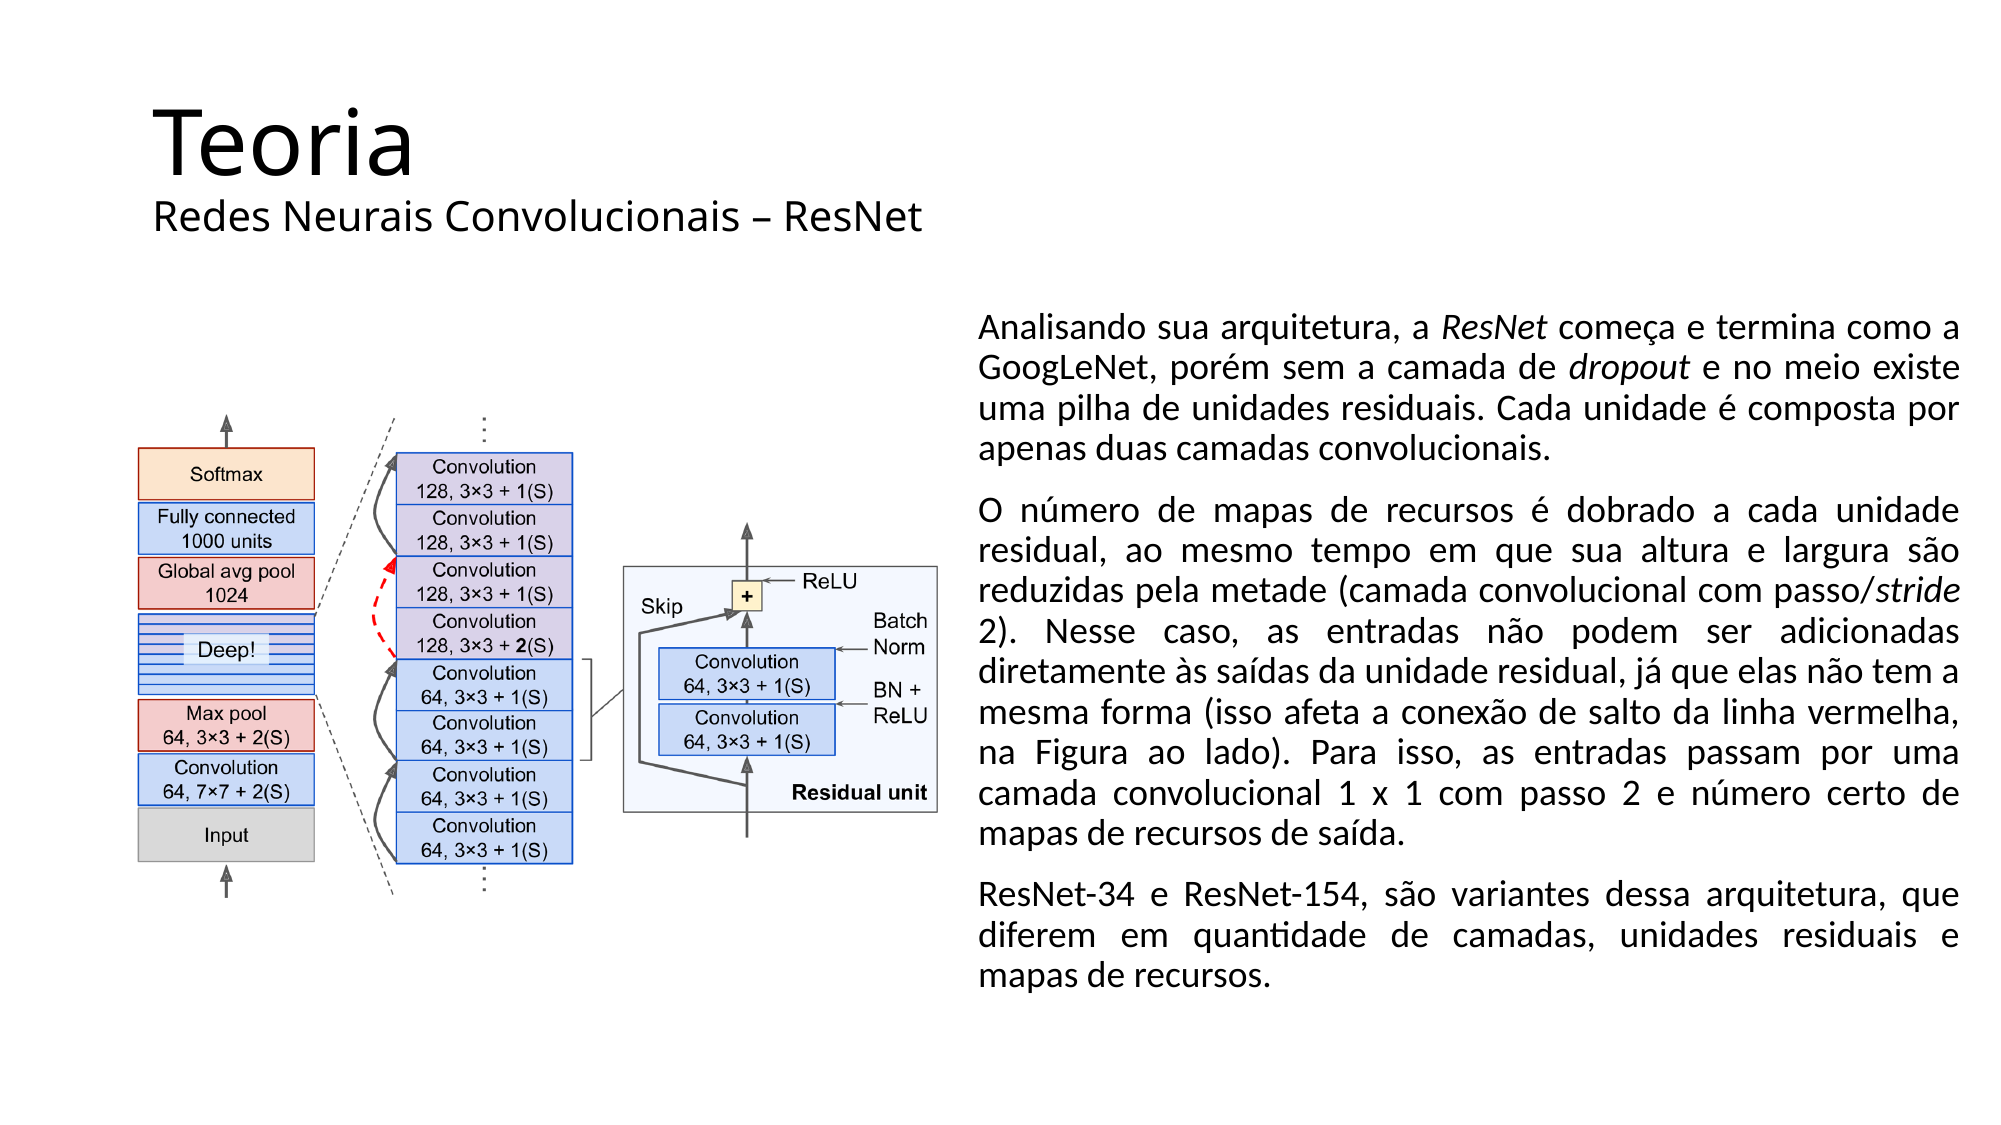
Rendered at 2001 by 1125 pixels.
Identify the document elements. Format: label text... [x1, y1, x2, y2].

list Analisando sua arquitetura, a ResNet começa e termina como a GoogLeNet, porém sem a camada de dropout e no meio existe uma pilha de unidades residuais. Cada unidade é composta por apenas duas camadas convolucionais. O número de mapas de recursos é dobrado a cada unidade residual, ao mesmo tempo em que sua altura e largura são reduzidas pela metade (camada convolucional com passo/stride 2). Nesse caso, as entradas não podem ser adicionadas diretamente às saídas da unidade residual, já que elas não tem a mesma forma (isso afeta a conexão de salto da linha vermelha, na Figura ao lado). Para isso, as entradas passam por uma camada convolucional 1 x 1 com passo 2 e número certo de mapas de recursos de saída. ResNet-34 e ResNet-154, são variantes dessa arquitetura, que diferem em quantidade de camadas, unidades residuais e mapas de recursos. [963, 299, 1976, 1014]
title Teoria Redes Neurais Convolucionais – ResNet [137, 59, 1863, 278]
picture [137, 414, 938, 898]
